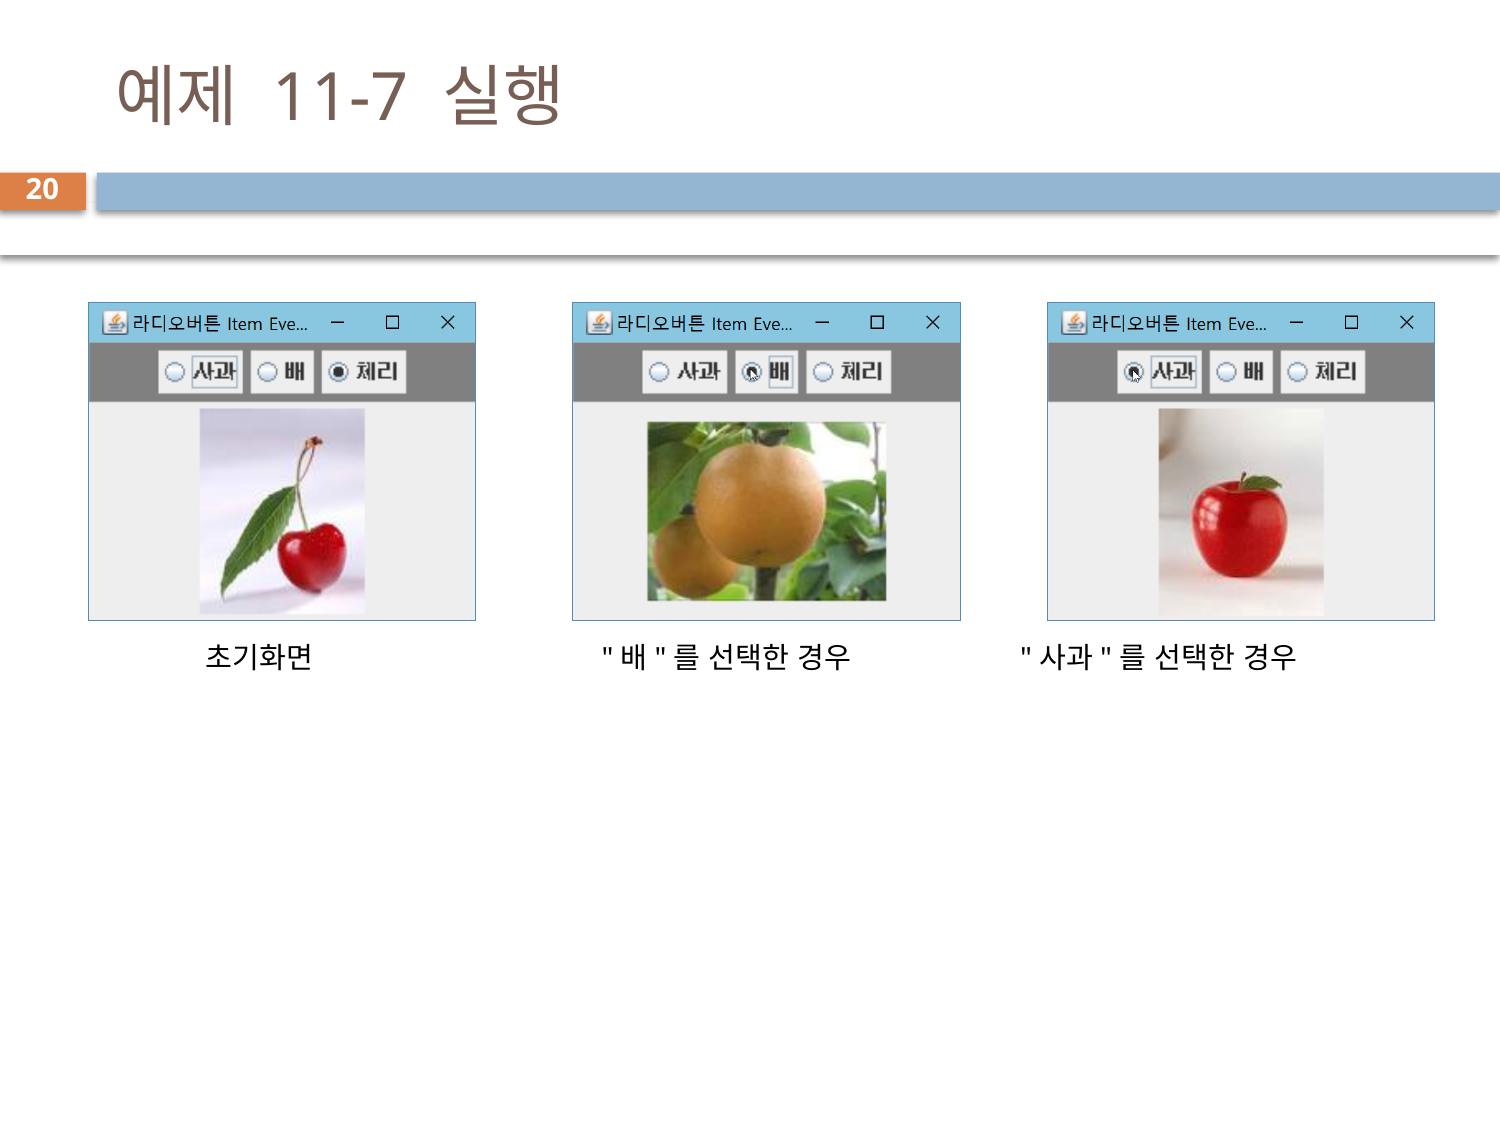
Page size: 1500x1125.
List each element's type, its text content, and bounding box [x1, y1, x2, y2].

text_box "배"를 선택한 경우 [586, 632, 867, 682]
slide_number 20 [0, 170, 87, 211]
picture [572, 302, 961, 621]
picture [1046, 302, 1436, 621]
text_box "사과"를 선택한 경우 [1005, 632, 1313, 682]
title 예제 11-7 실행 [100, 37, 1438, 149]
picture [87, 302, 477, 621]
text_box 초기화면 [190, 632, 329, 682]
